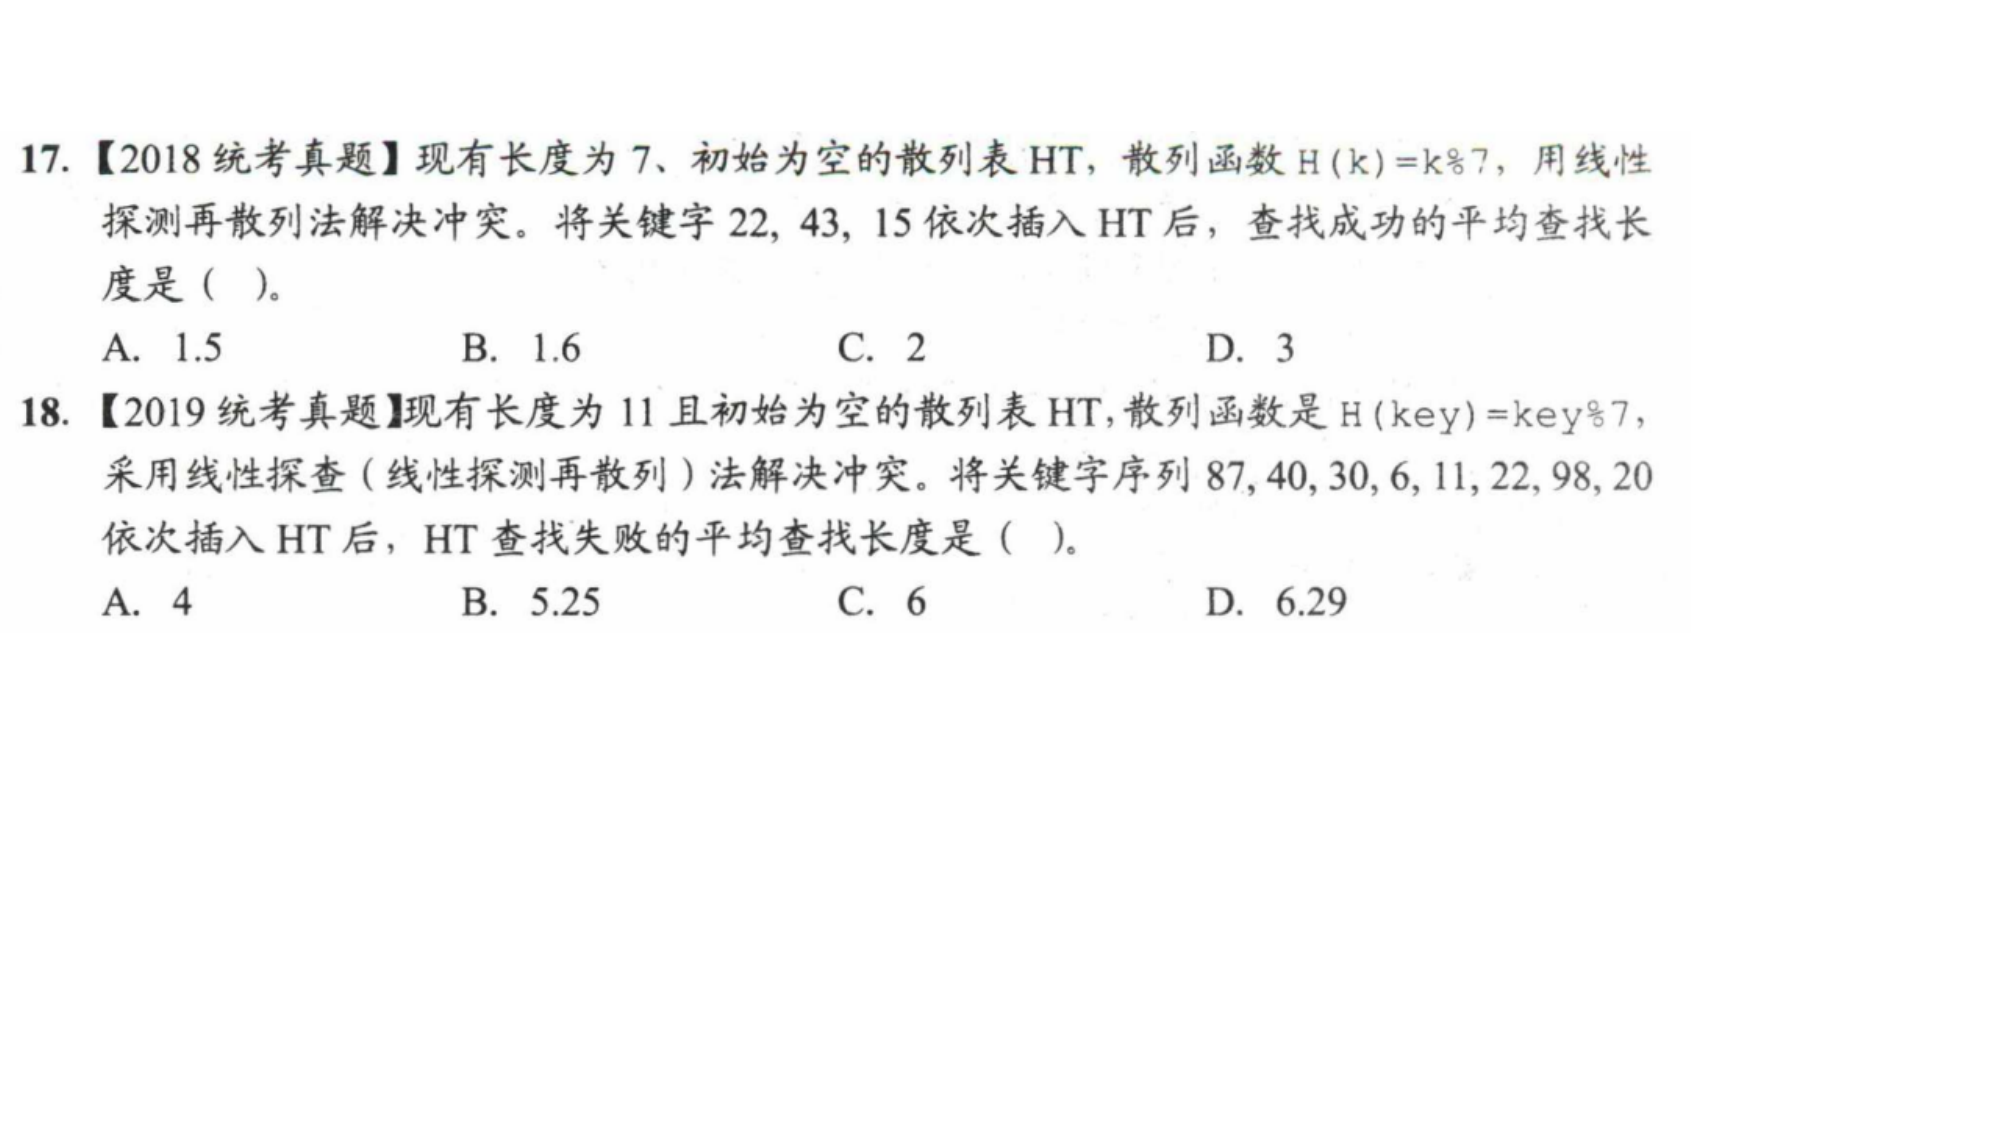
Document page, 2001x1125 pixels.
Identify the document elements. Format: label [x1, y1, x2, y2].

picture [0, 131, 1691, 633]
